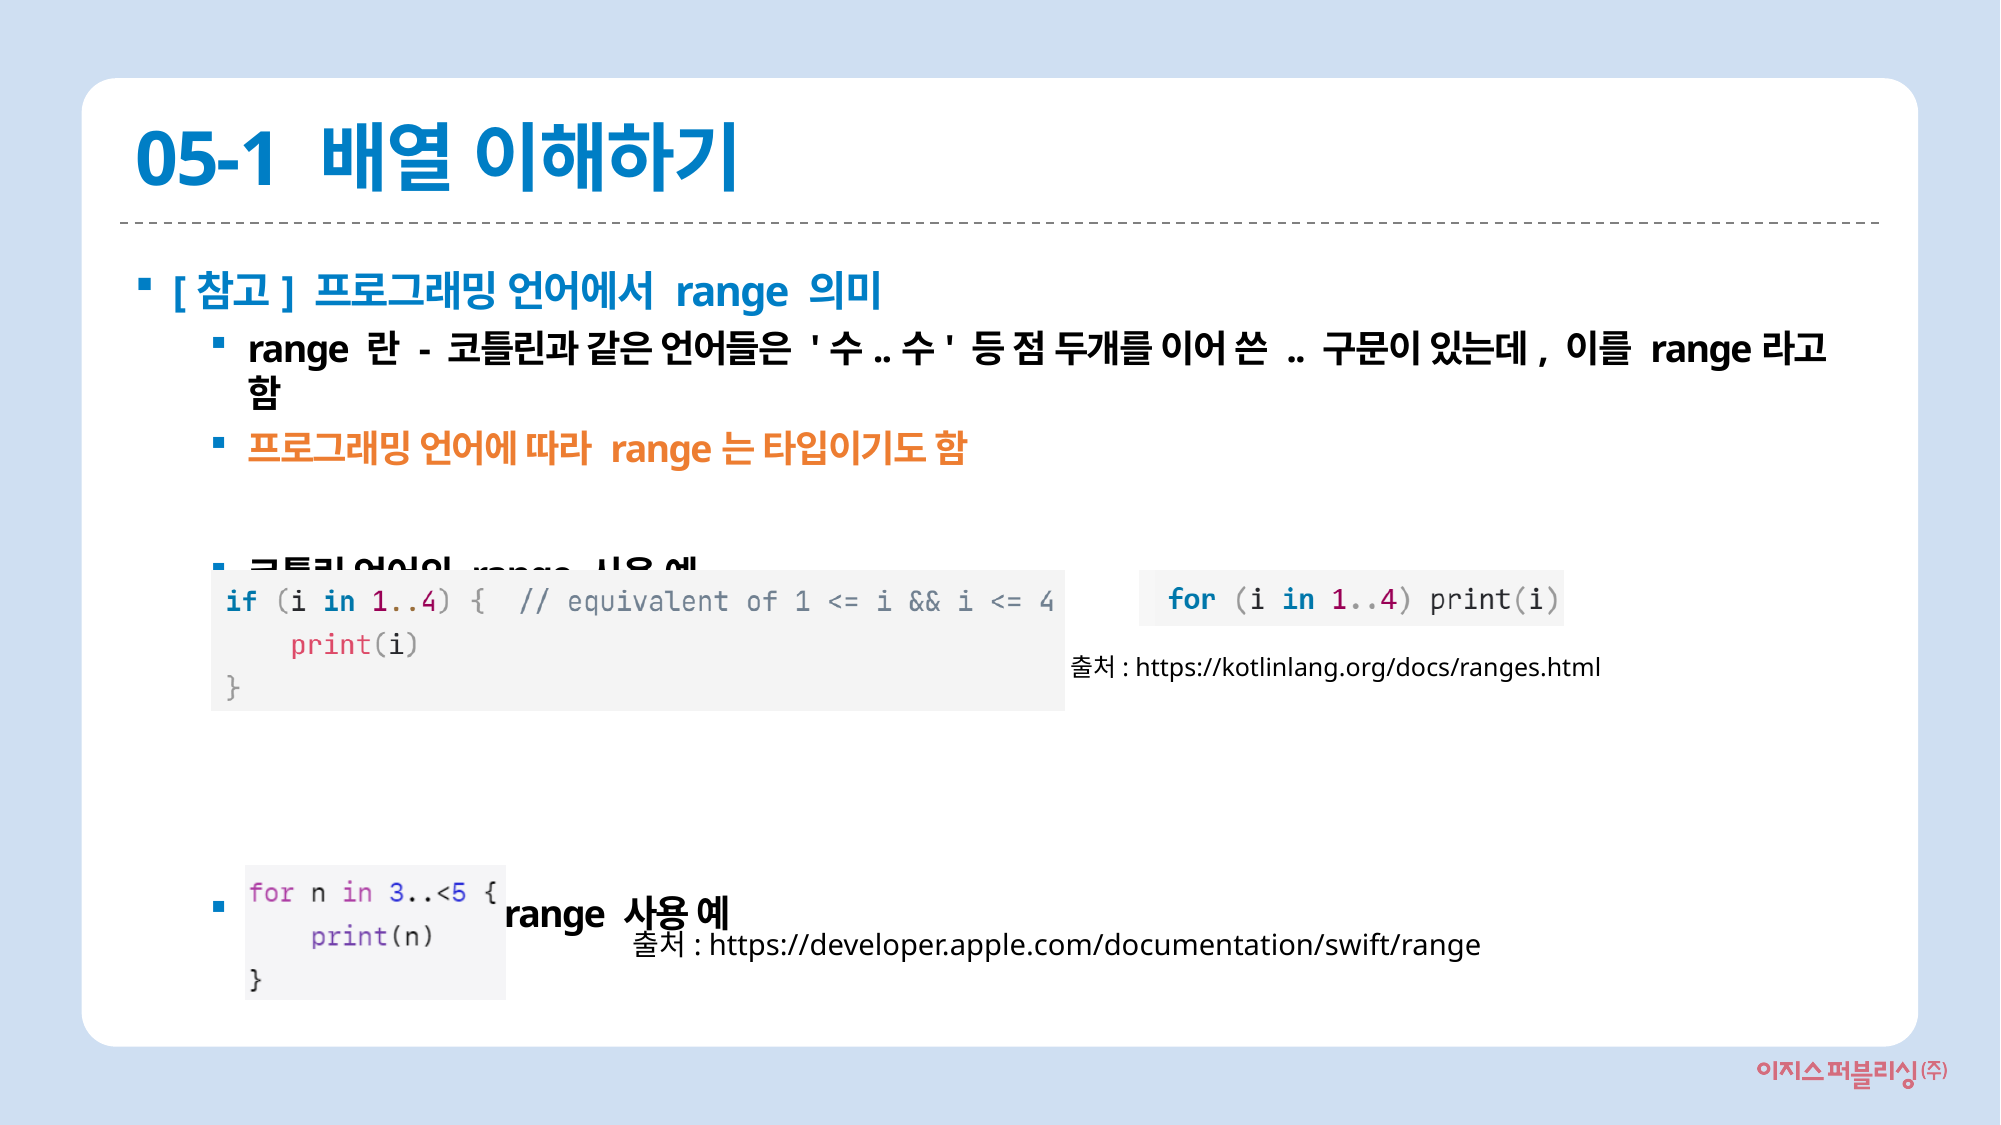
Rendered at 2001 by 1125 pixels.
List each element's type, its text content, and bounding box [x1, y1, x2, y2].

text_box 출처: https://developer.apple.com/documentation/swift/range [618, 918, 1497, 969]
title 05-1 배열 이해하기 [120, 109, 1880, 209]
picture [245, 865, 506, 1000]
picture [211, 570, 1065, 711]
list [참고] 프로그래밍 언어에서 range 의미 range 란 - 코틀린과 같은 언어들은 '수..수' 등 점 두개를 이어 쓴 .. 구문이 있는데, 이를 range라고 함 프로그래밍 언어에 따라 range는 타입이기도 함 코틀린 언어의 range 사용 예 스위프트 언어의 range 사용 예 [120, 257, 1865, 1009]
text_box 출처: https://kotlinlang.org/docs/ranges.html [1065, 643, 1617, 689]
picture [1139, 570, 1564, 626]
